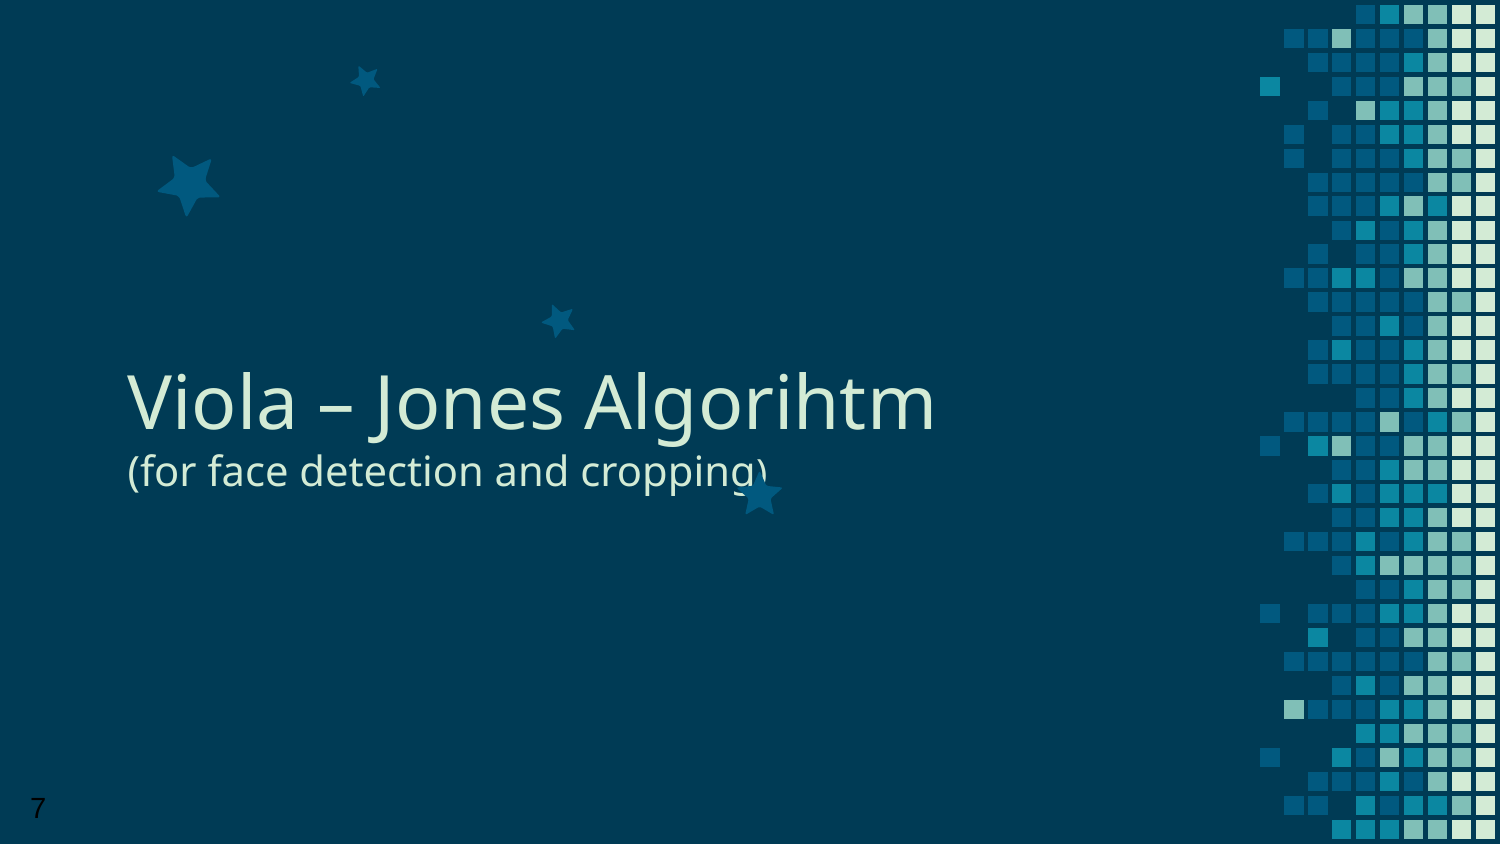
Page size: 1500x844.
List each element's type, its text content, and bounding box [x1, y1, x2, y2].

title Viola – Jones Algorihtm (for face detection and cropping) [112, 0, 1014, 510]
text_box [350, 66, 380, 96]
text_box [541, 304, 575, 338]
text_box [157, 156, 220, 217]
slide_number 7 [15, 774, 105, 839]
text_box [737, 471, 782, 515]
